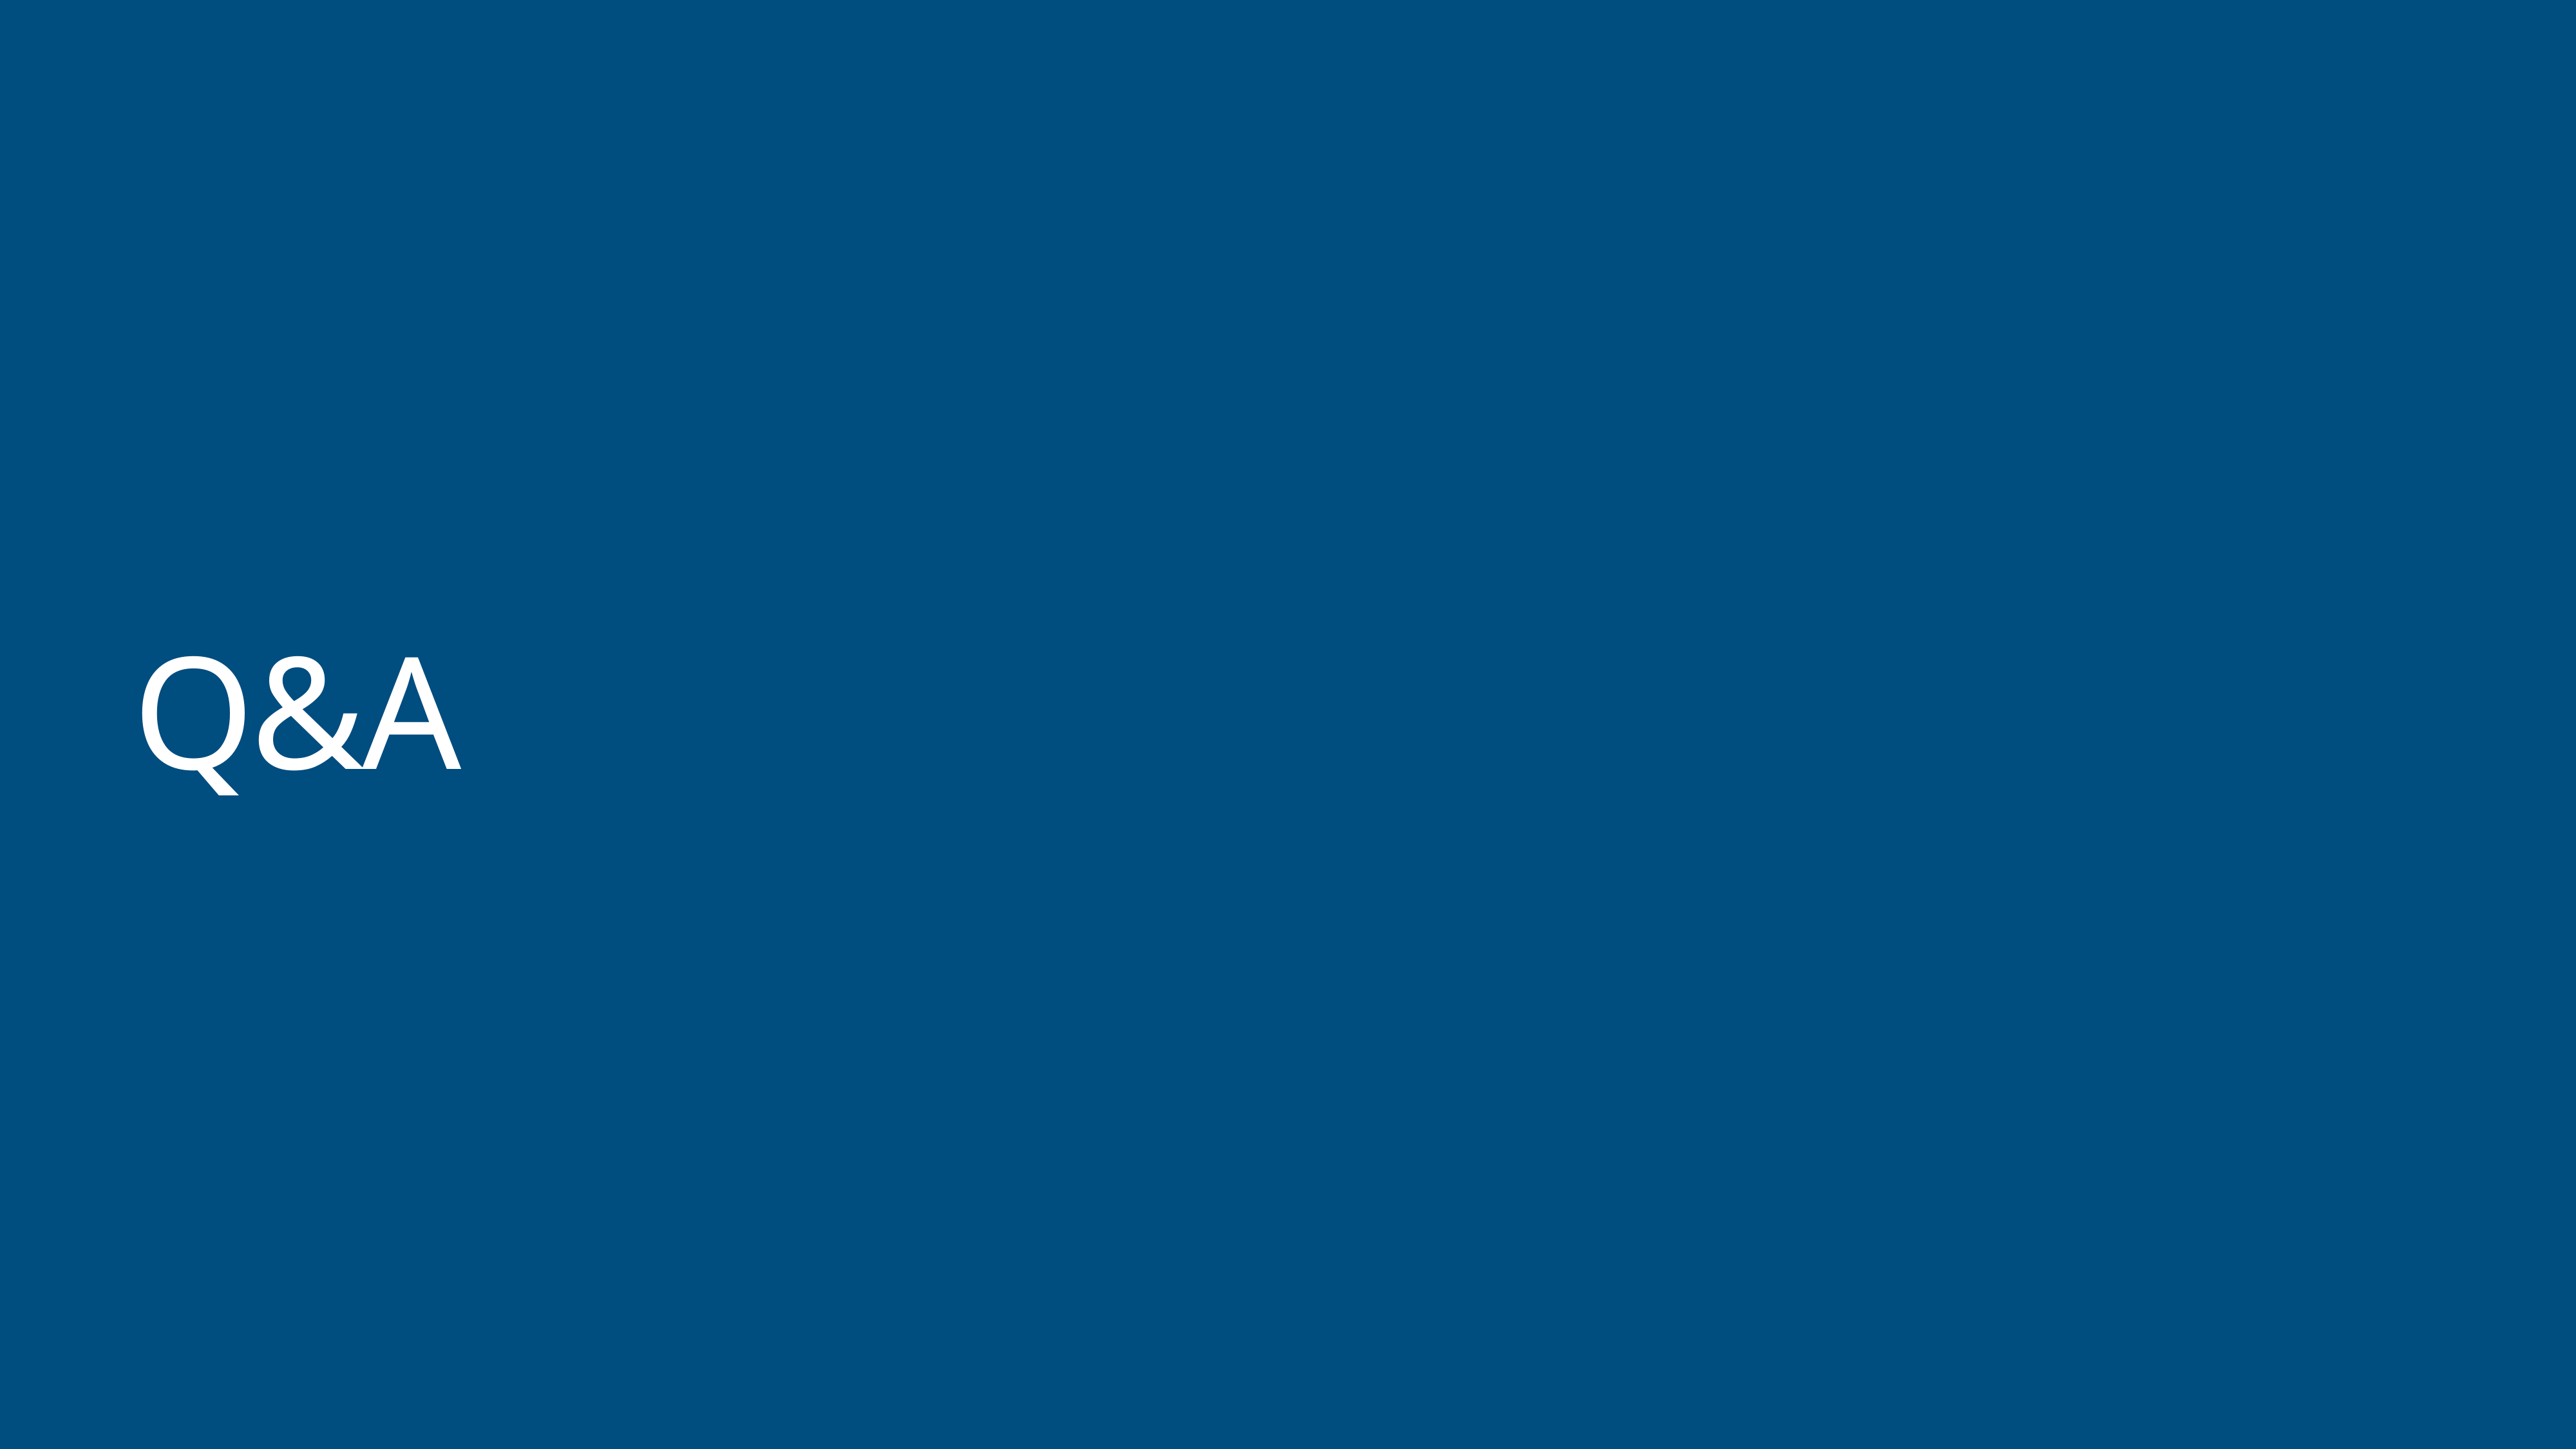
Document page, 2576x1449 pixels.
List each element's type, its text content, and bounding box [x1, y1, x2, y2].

title Q&A [127, 478, 2449, 971]
